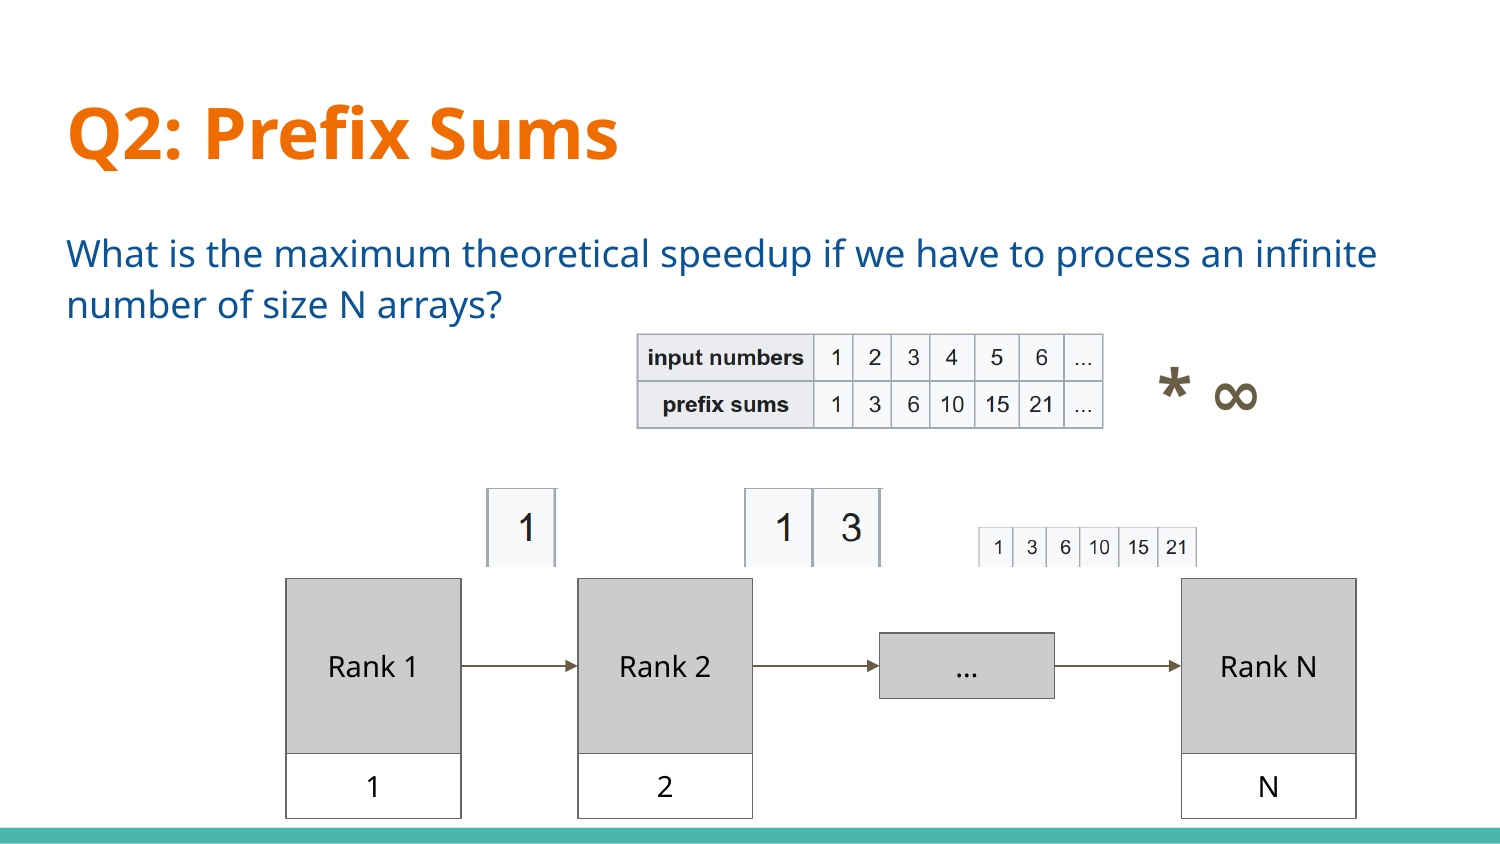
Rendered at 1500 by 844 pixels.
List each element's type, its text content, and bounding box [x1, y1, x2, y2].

picture [622, 319, 1121, 449]
picture [977, 527, 1197, 567]
title Q2: Prefix Sums [51, 72, 1449, 189]
text_box N [1181, 753, 1357, 819]
text_box 1 [286, 753, 462, 819]
text_box 2 [577, 753, 753, 819]
text_box Rank N [1181, 578, 1357, 753]
text_box * ∞ [1142, 336, 1500, 445]
text_box Rank 1 [286, 578, 462, 753]
list What is the maximum theoretical speedup if we have to process an infinite number of size N arrays? [51, 207, 1449, 750]
text_box … [879, 633, 1055, 699]
text_box Rank 2 [577, 578, 753, 753]
picture [743, 488, 884, 567]
picture [485, 488, 559, 567]
